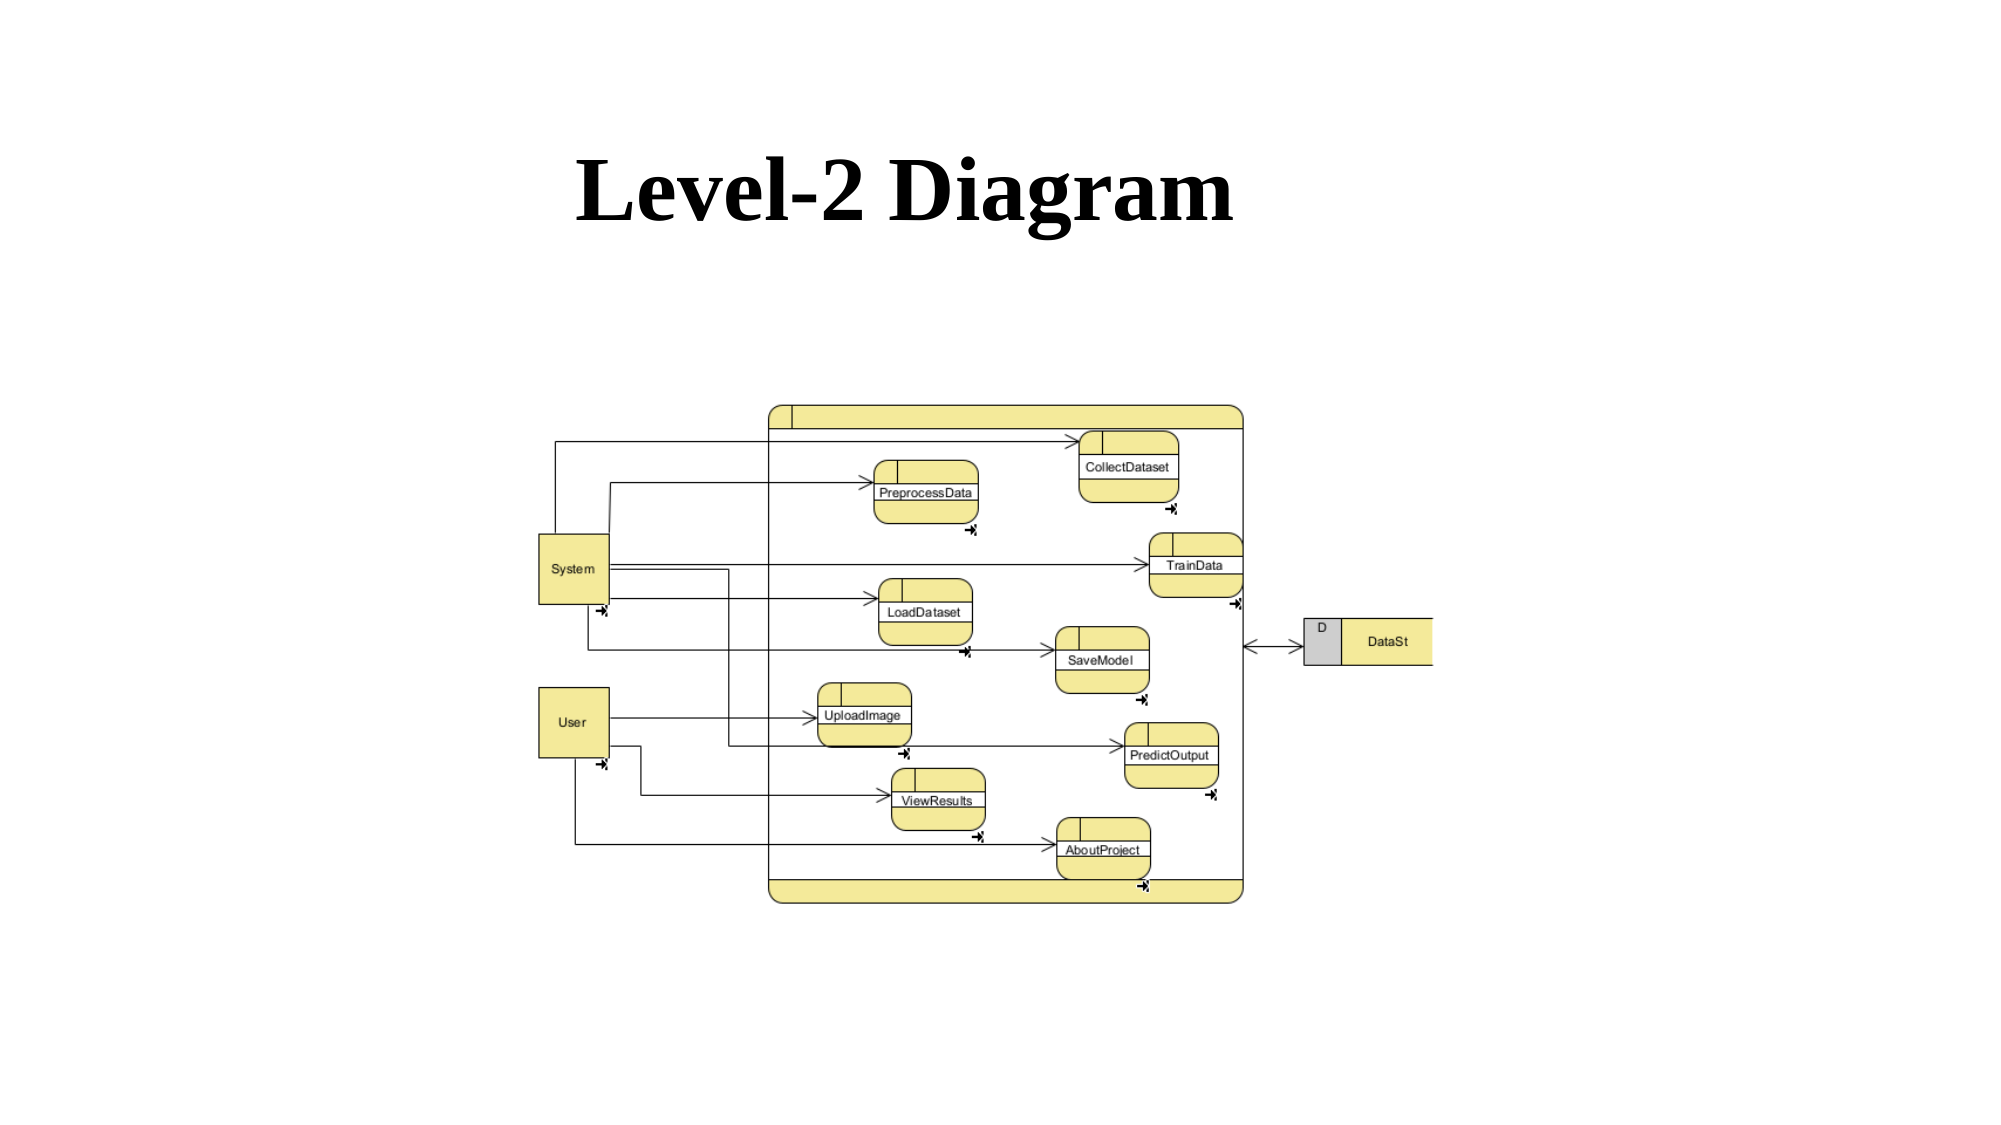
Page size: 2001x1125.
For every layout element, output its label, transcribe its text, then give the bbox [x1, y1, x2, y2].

title Level-2 Diagram [206, 112, 1607, 269]
picture [508, 379, 1450, 919]
